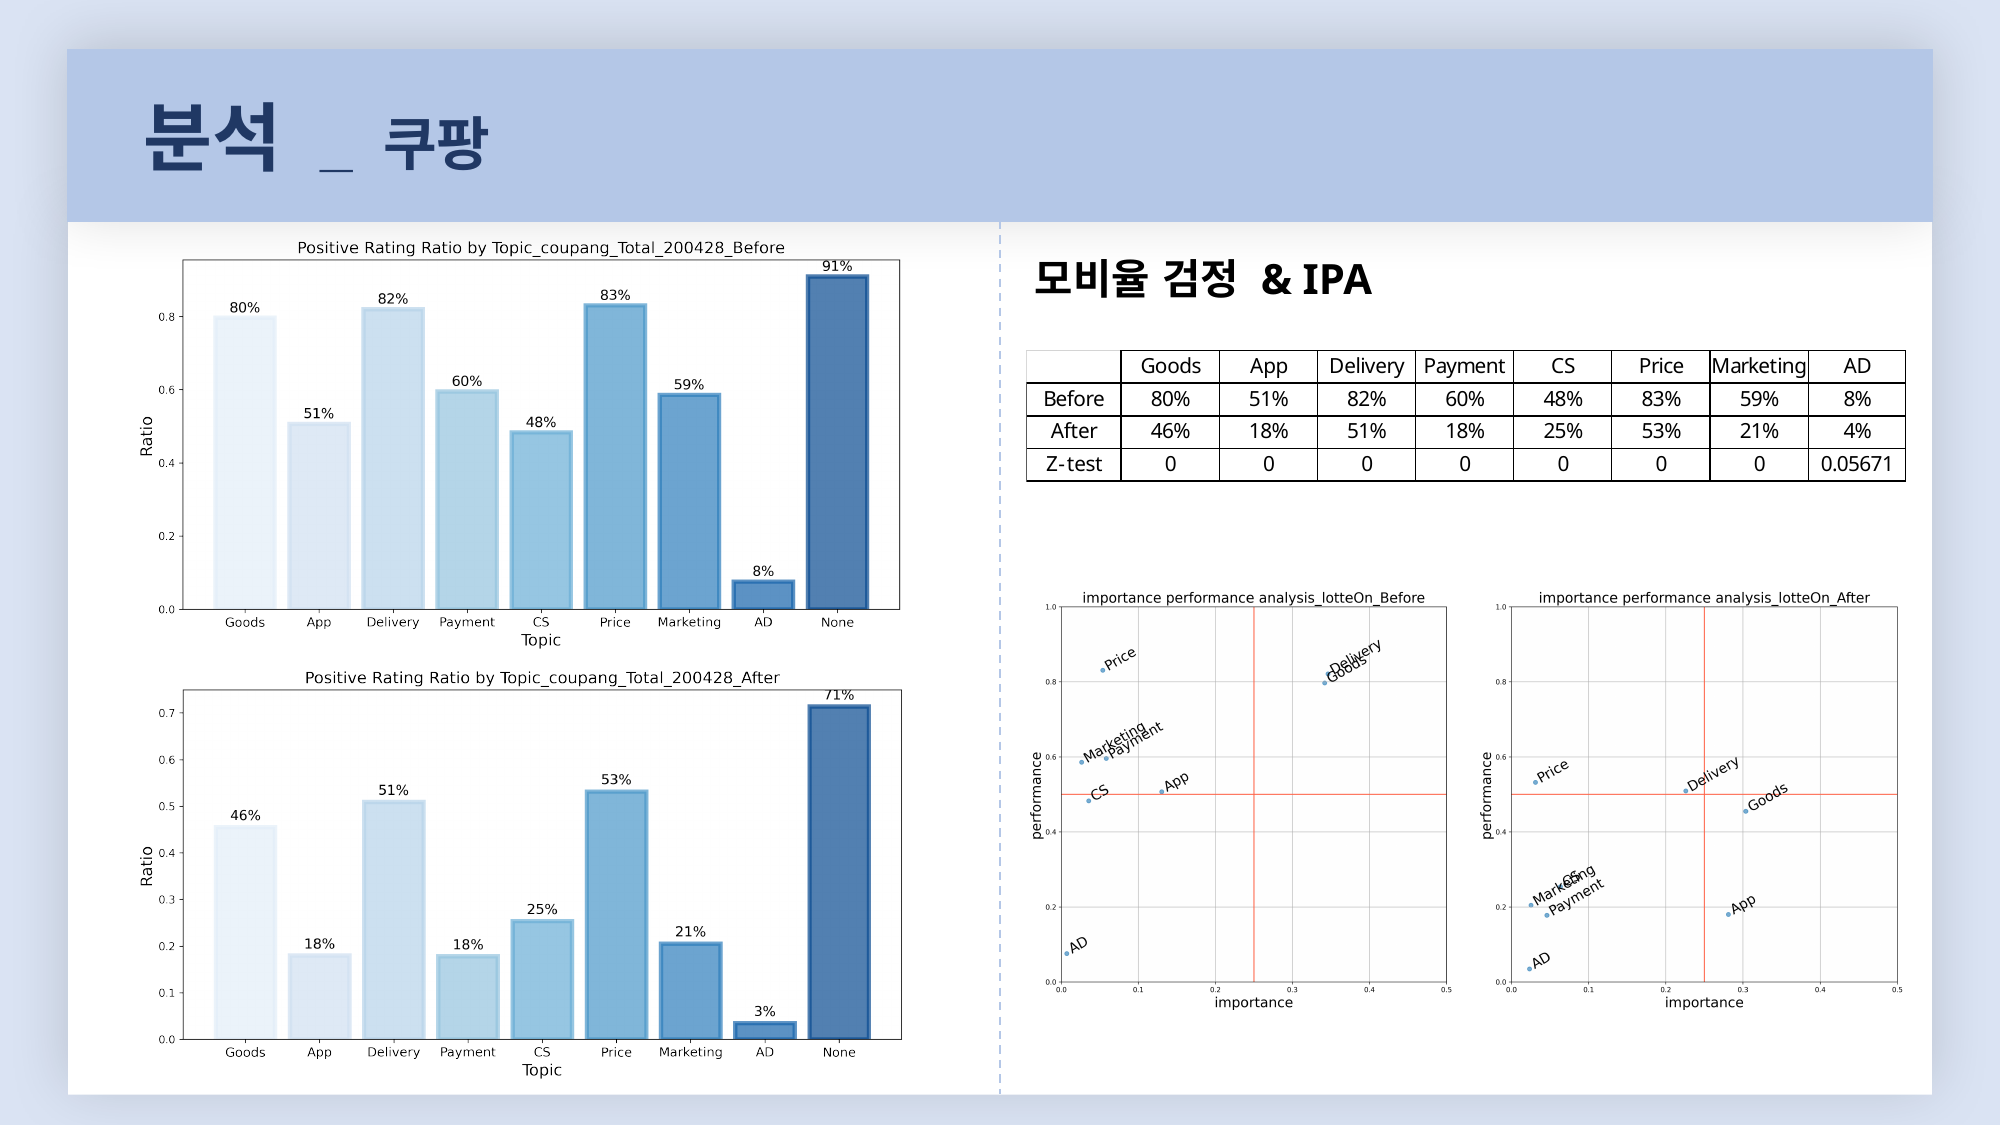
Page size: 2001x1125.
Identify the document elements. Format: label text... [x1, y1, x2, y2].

picture [67, 204, 994, 1097]
text_box 모비율 검정 & IPA [1020, 245, 1871, 310]
picture [999, 547, 1947, 1044]
picture [1026, 349, 1907, 482]
text_box 분석 _ 쿠팡 [128, 83, 1769, 188]
text_box [992, 243, 1933, 1096]
text_box [1001, 229, 1933, 547]
text_box [67, 49, 1933, 222]
